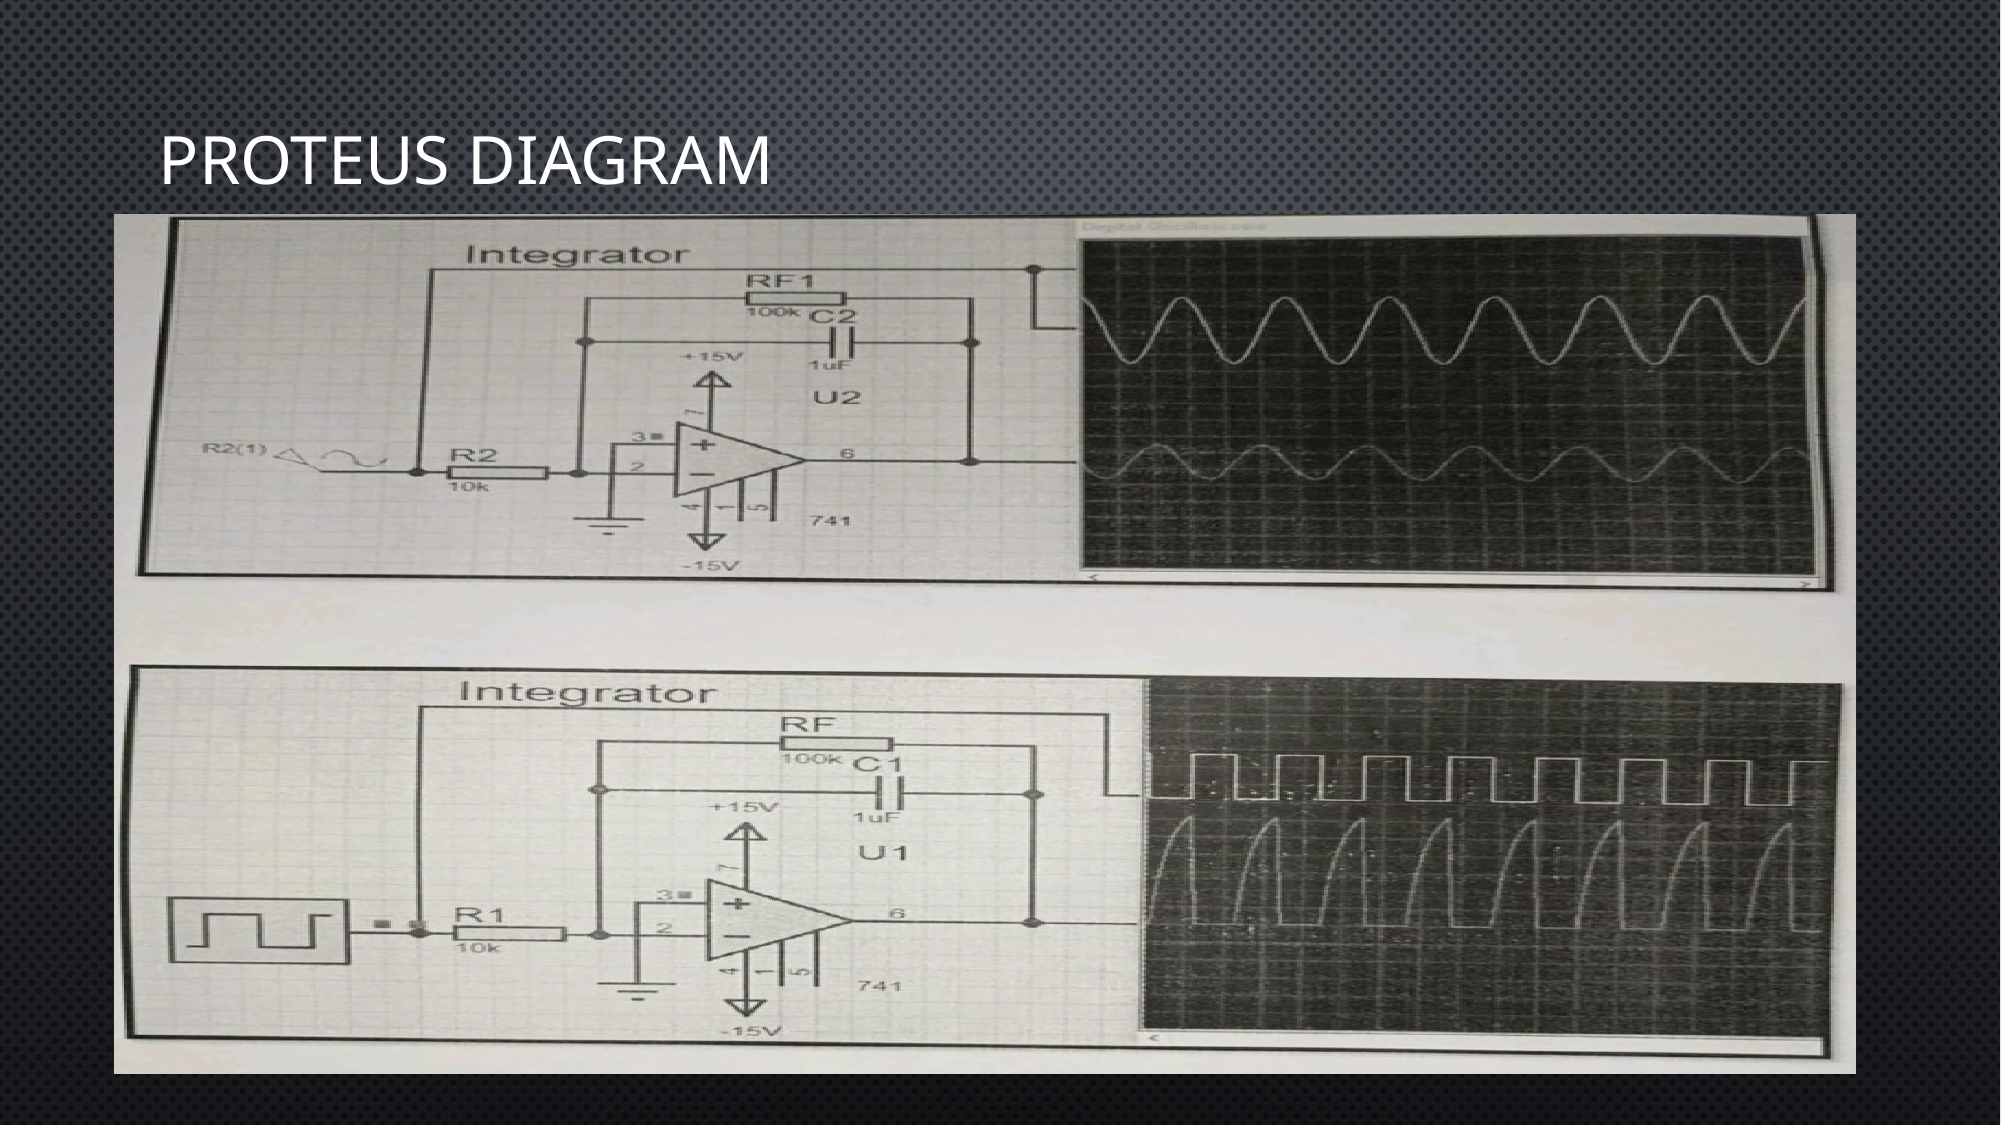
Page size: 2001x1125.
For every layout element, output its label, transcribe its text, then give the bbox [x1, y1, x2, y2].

title Proteus diagram [144, 51, 1480, 214]
picture [113, 214, 1857, 1074]
